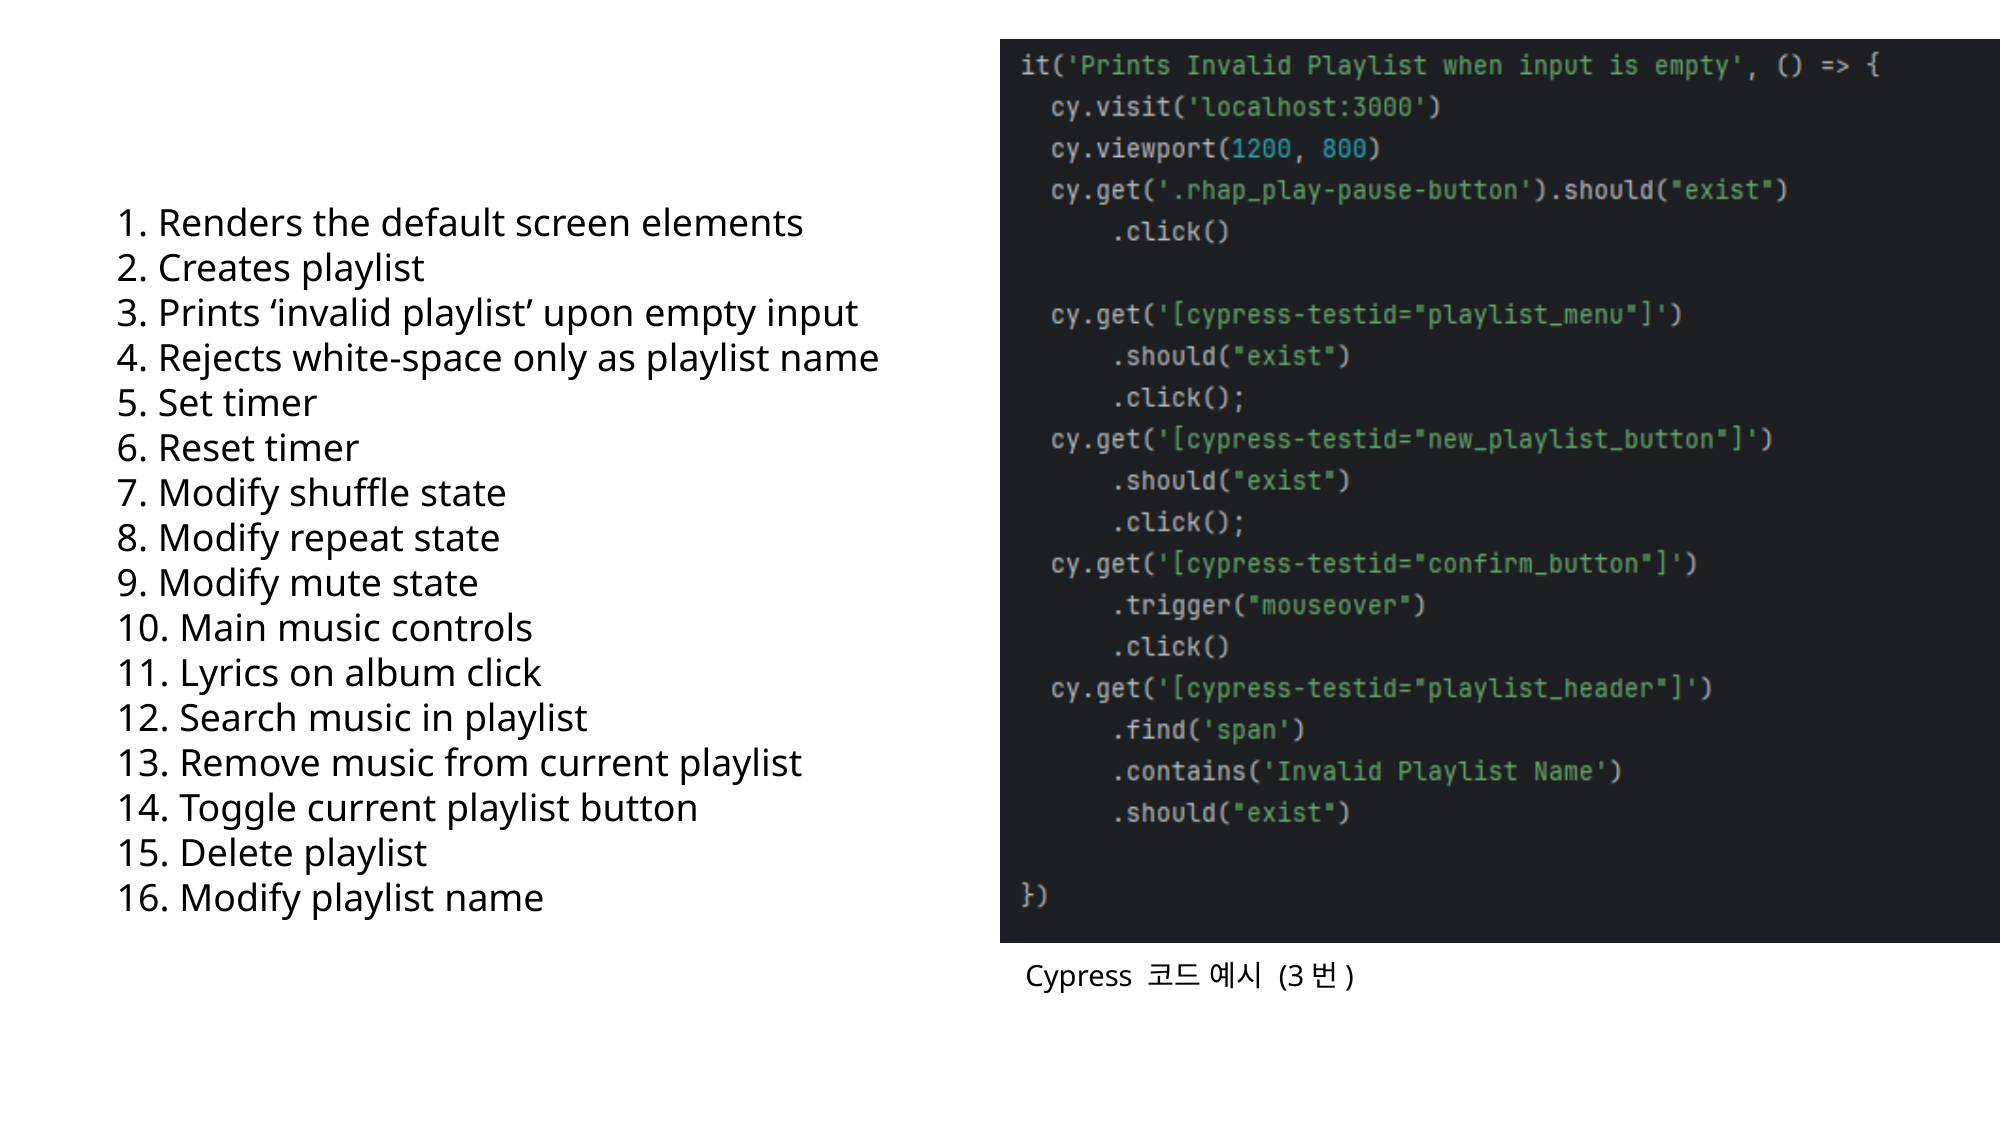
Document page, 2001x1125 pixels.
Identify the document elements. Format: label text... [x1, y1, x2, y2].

text_box 1. Renders the default screen elements 2. Creates playlist 3. Prints ‘invalid playlist’ upon empty input 4. Rejects white-space only as playlist name 5. Set timer 6. Reset timer 7. Modify shuffle state 8. Modify repeat state 9. Modify mute state 10. Main music controls 11. Lyrics on album click 12. Search music in playlist 13. Remove music from current playlist 14. Toggle current playlist button 15. Delete playlist 16. Modify playlist name [101, 191, 906, 927]
picture [1000, 39, 2000, 943]
text_box Cypress 코드 예시 (3번) [1010, 949, 2000, 1000]
